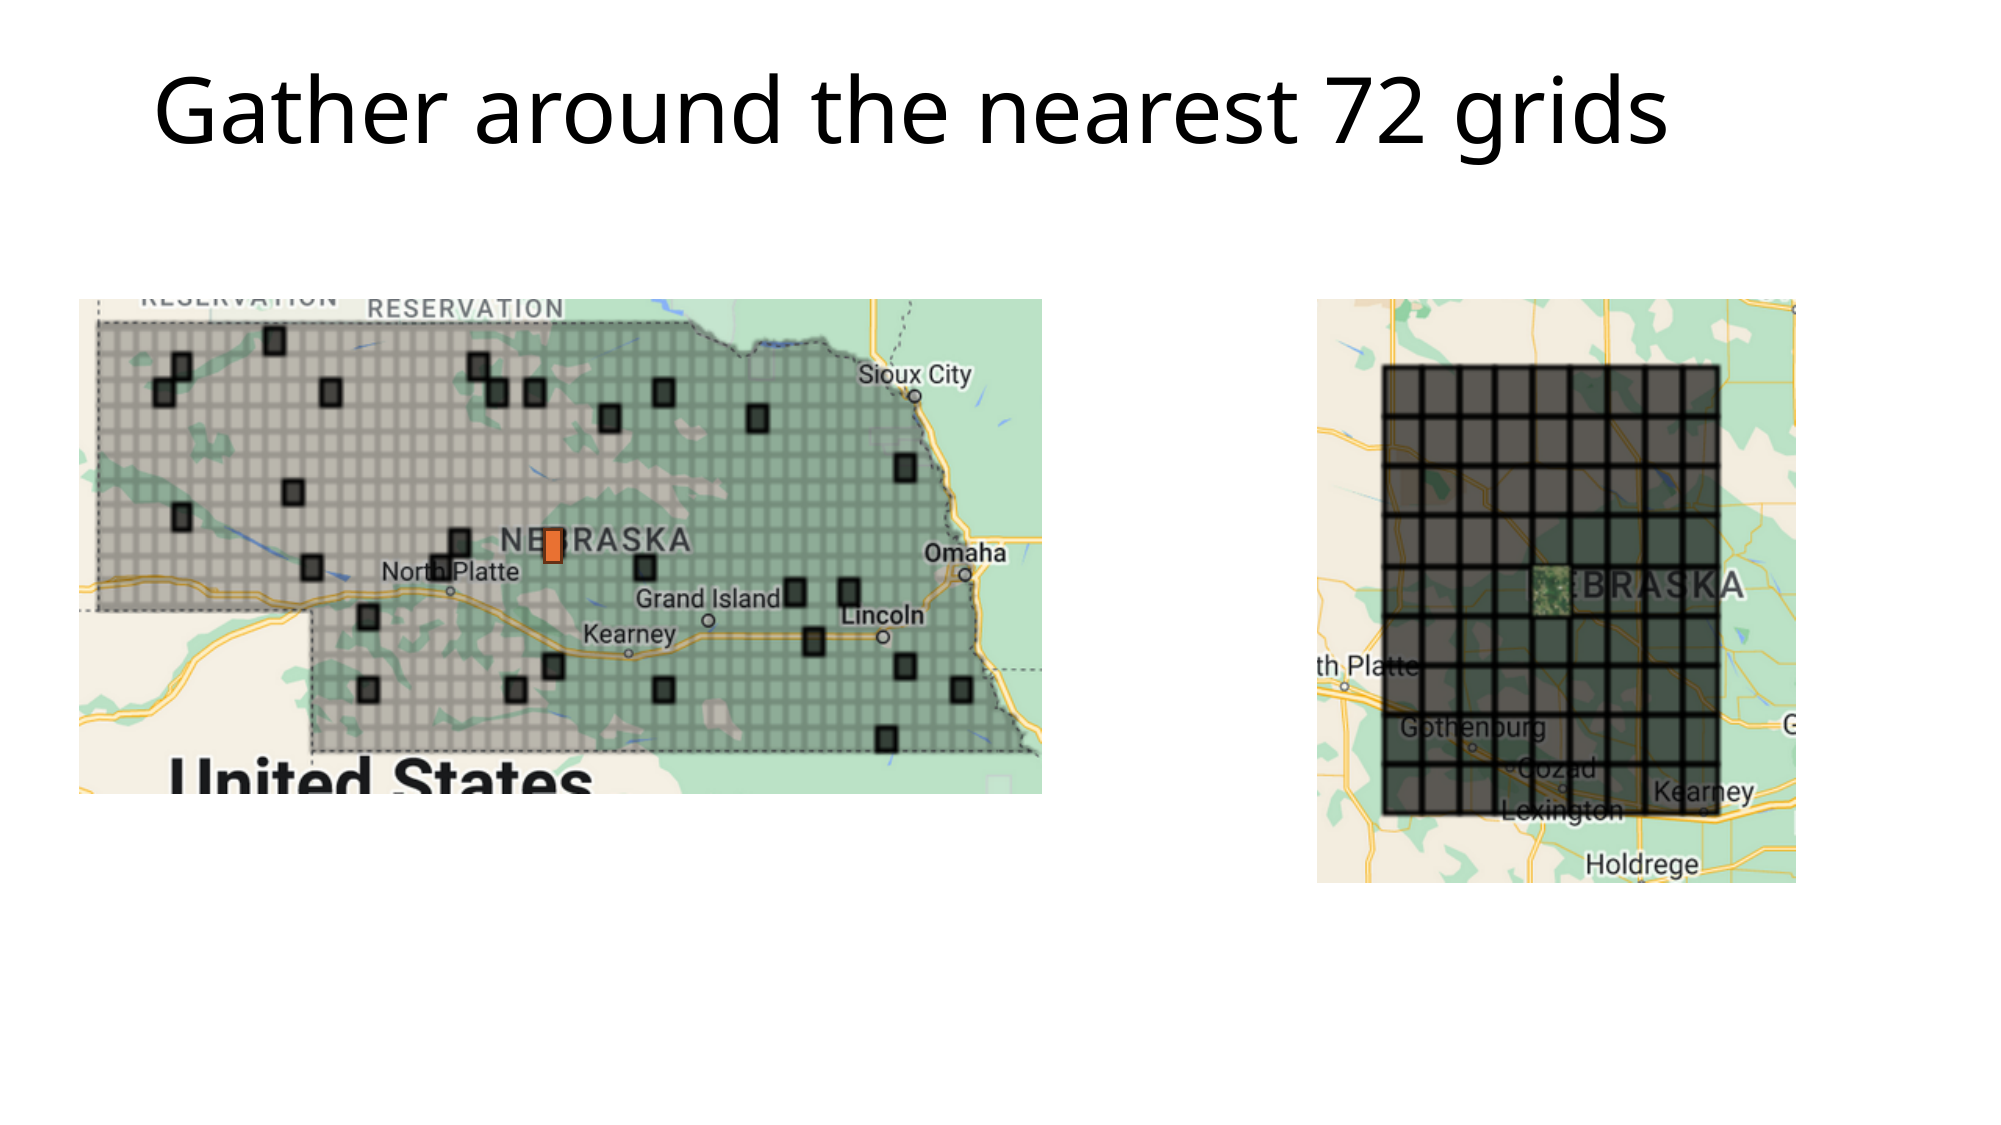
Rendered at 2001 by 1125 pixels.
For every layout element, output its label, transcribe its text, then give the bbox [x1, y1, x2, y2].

title Gather around the nearest 72 grids [137, 59, 1863, 278]
picture [1317, 298, 1797, 883]
picture [78, 298, 1043, 794]
